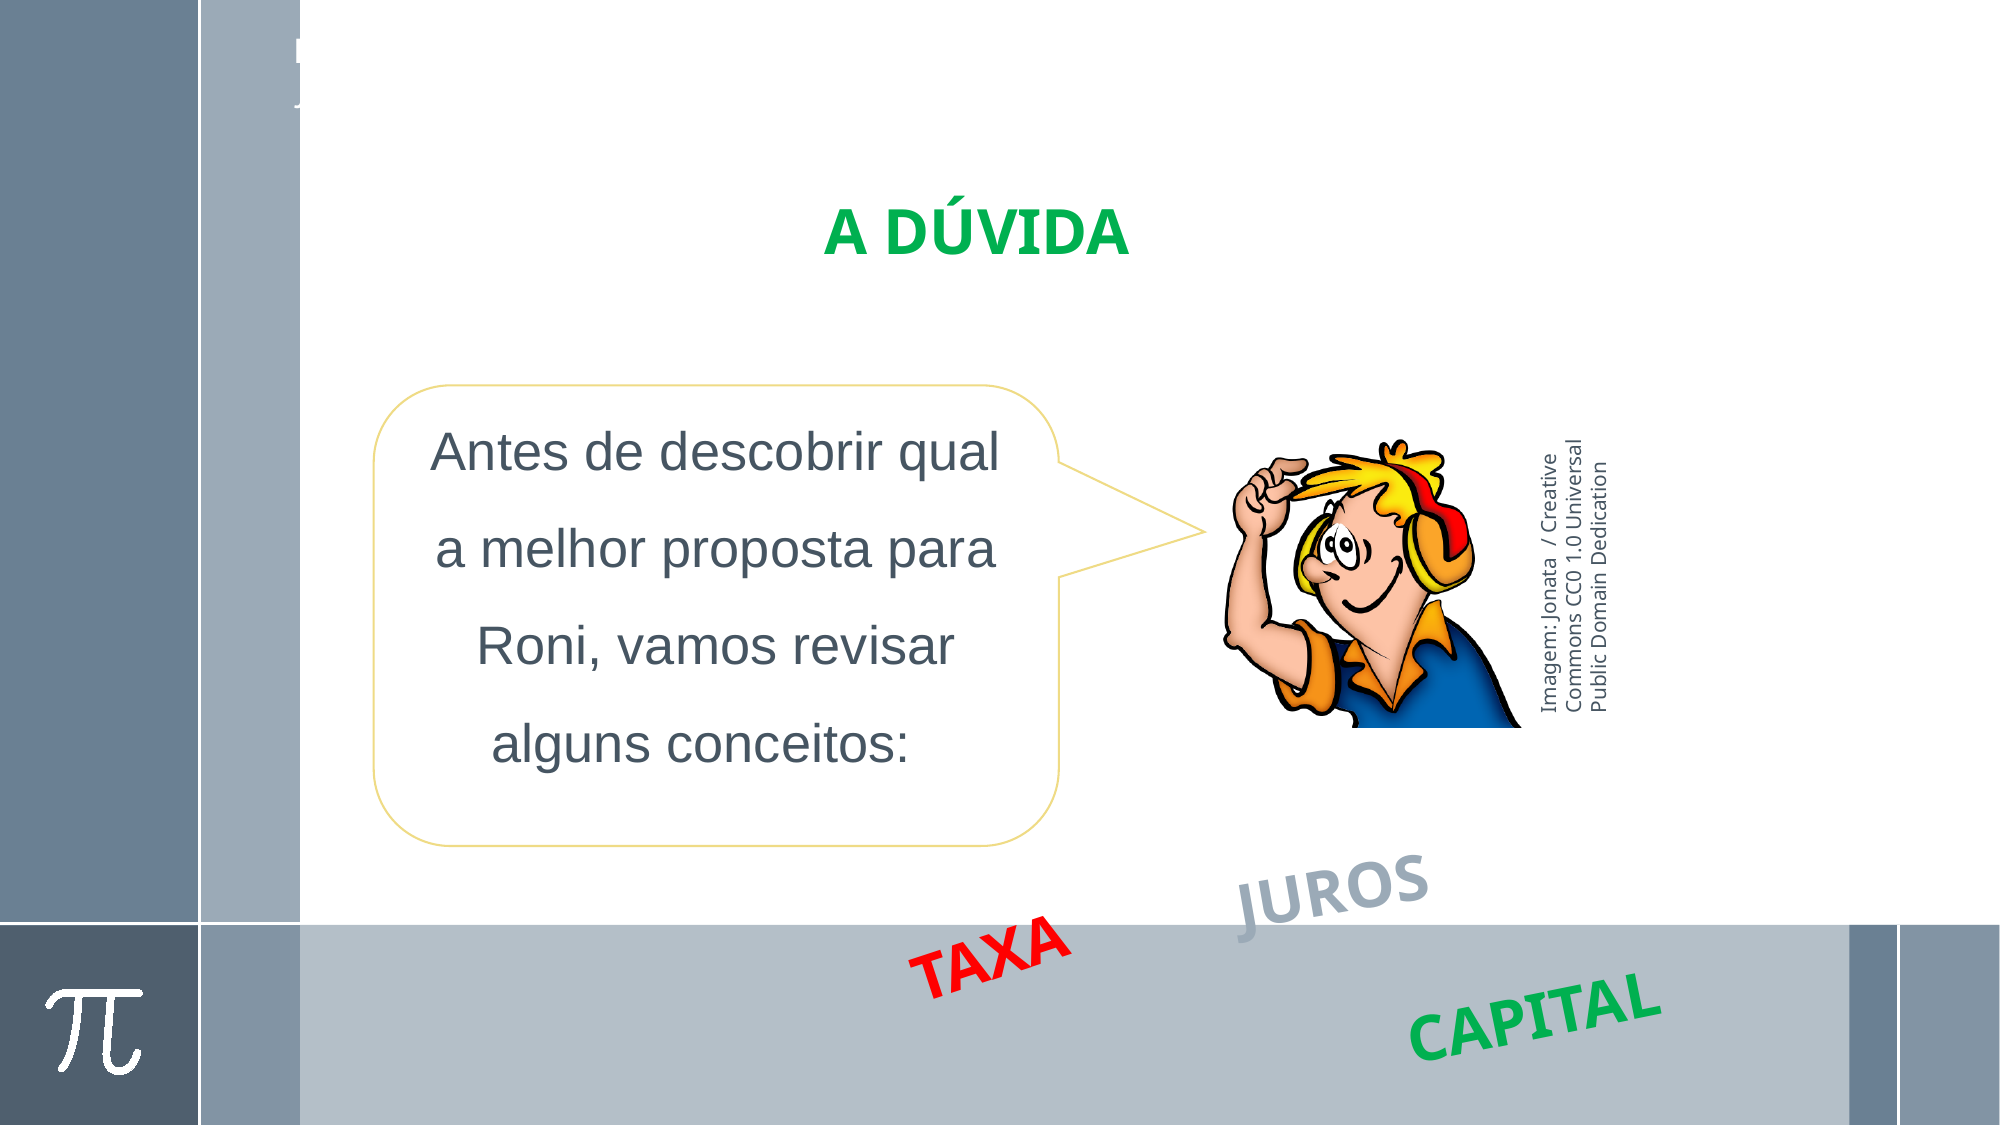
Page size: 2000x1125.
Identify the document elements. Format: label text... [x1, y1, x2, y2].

text_box MATEMÁTICA, 8º ano Ensino Fundamental Juros Compostos [279, 18, 1106, 124]
text_box Imagem: Jonata / Creative Commons CC0 1.0 Universal Public Domain Dedication [1527, 375, 1618, 728]
picture [1212, 408, 1532, 728]
text_box CAPITAL [1383, 941, 1683, 1088]
text_box TAXA [885, 882, 1094, 1028]
text_box A DÚVIDA [809, 184, 1146, 275]
text_box Antes de descobrir qual a melhor proposta para Roni, vamos revisar alguns conceitos: [372, 384, 1208, 848]
text_box JUROS [1214, 825, 1451, 953]
